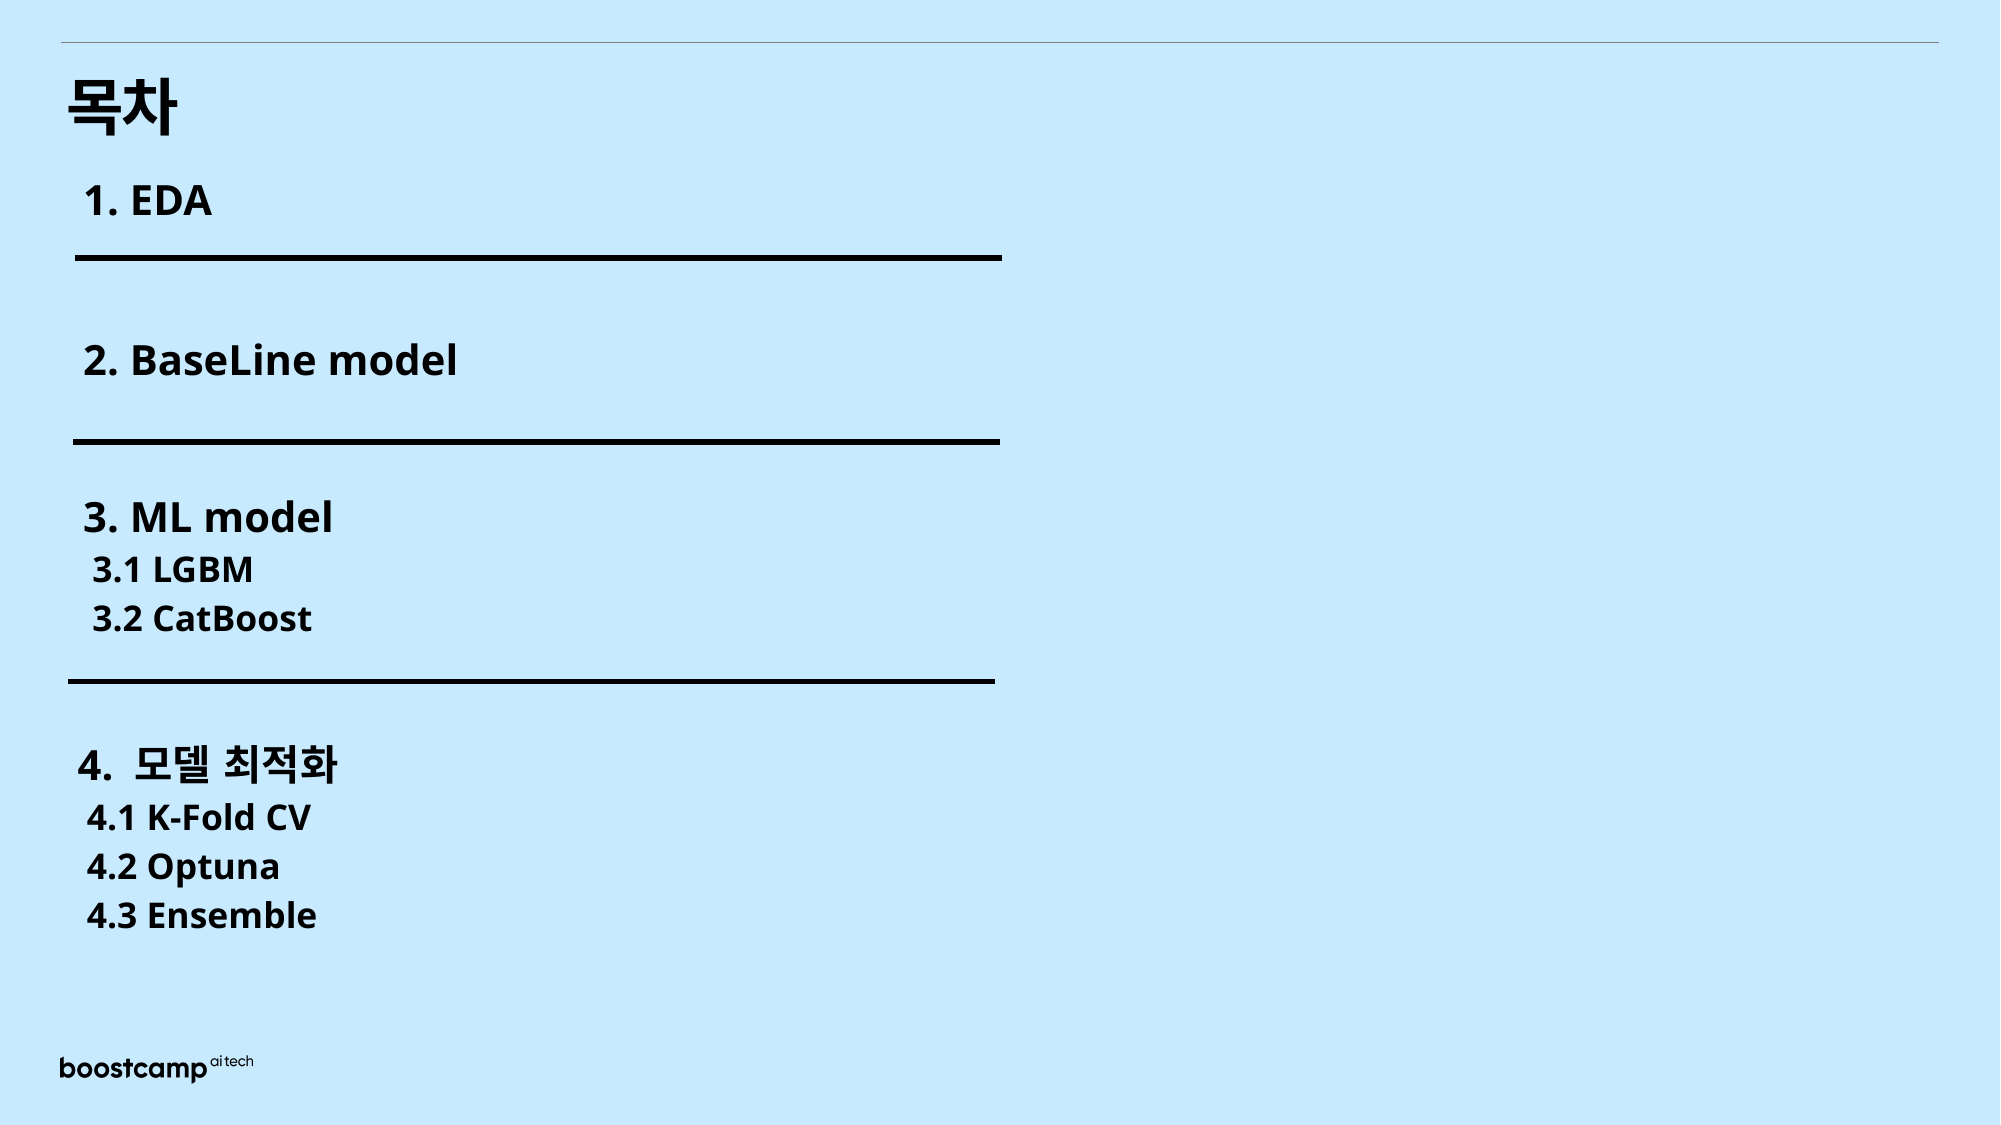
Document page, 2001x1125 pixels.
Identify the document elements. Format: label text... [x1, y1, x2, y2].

picture [60, 1055, 253, 1084]
text_box 4. 모델 최적화 4.1 K-Fold CV 4.2 Optuna 4.3 Ensemble [62, 723, 574, 943]
text_box 목차 [51, 0, 195, 151]
text_box 3. ML model 3.1 LGBM 3.2 CatBoost [68, 475, 579, 647]
text_box 1. EDA [68, 160, 579, 231]
text_box 2. BaseLine model [68, 321, 729, 392]
